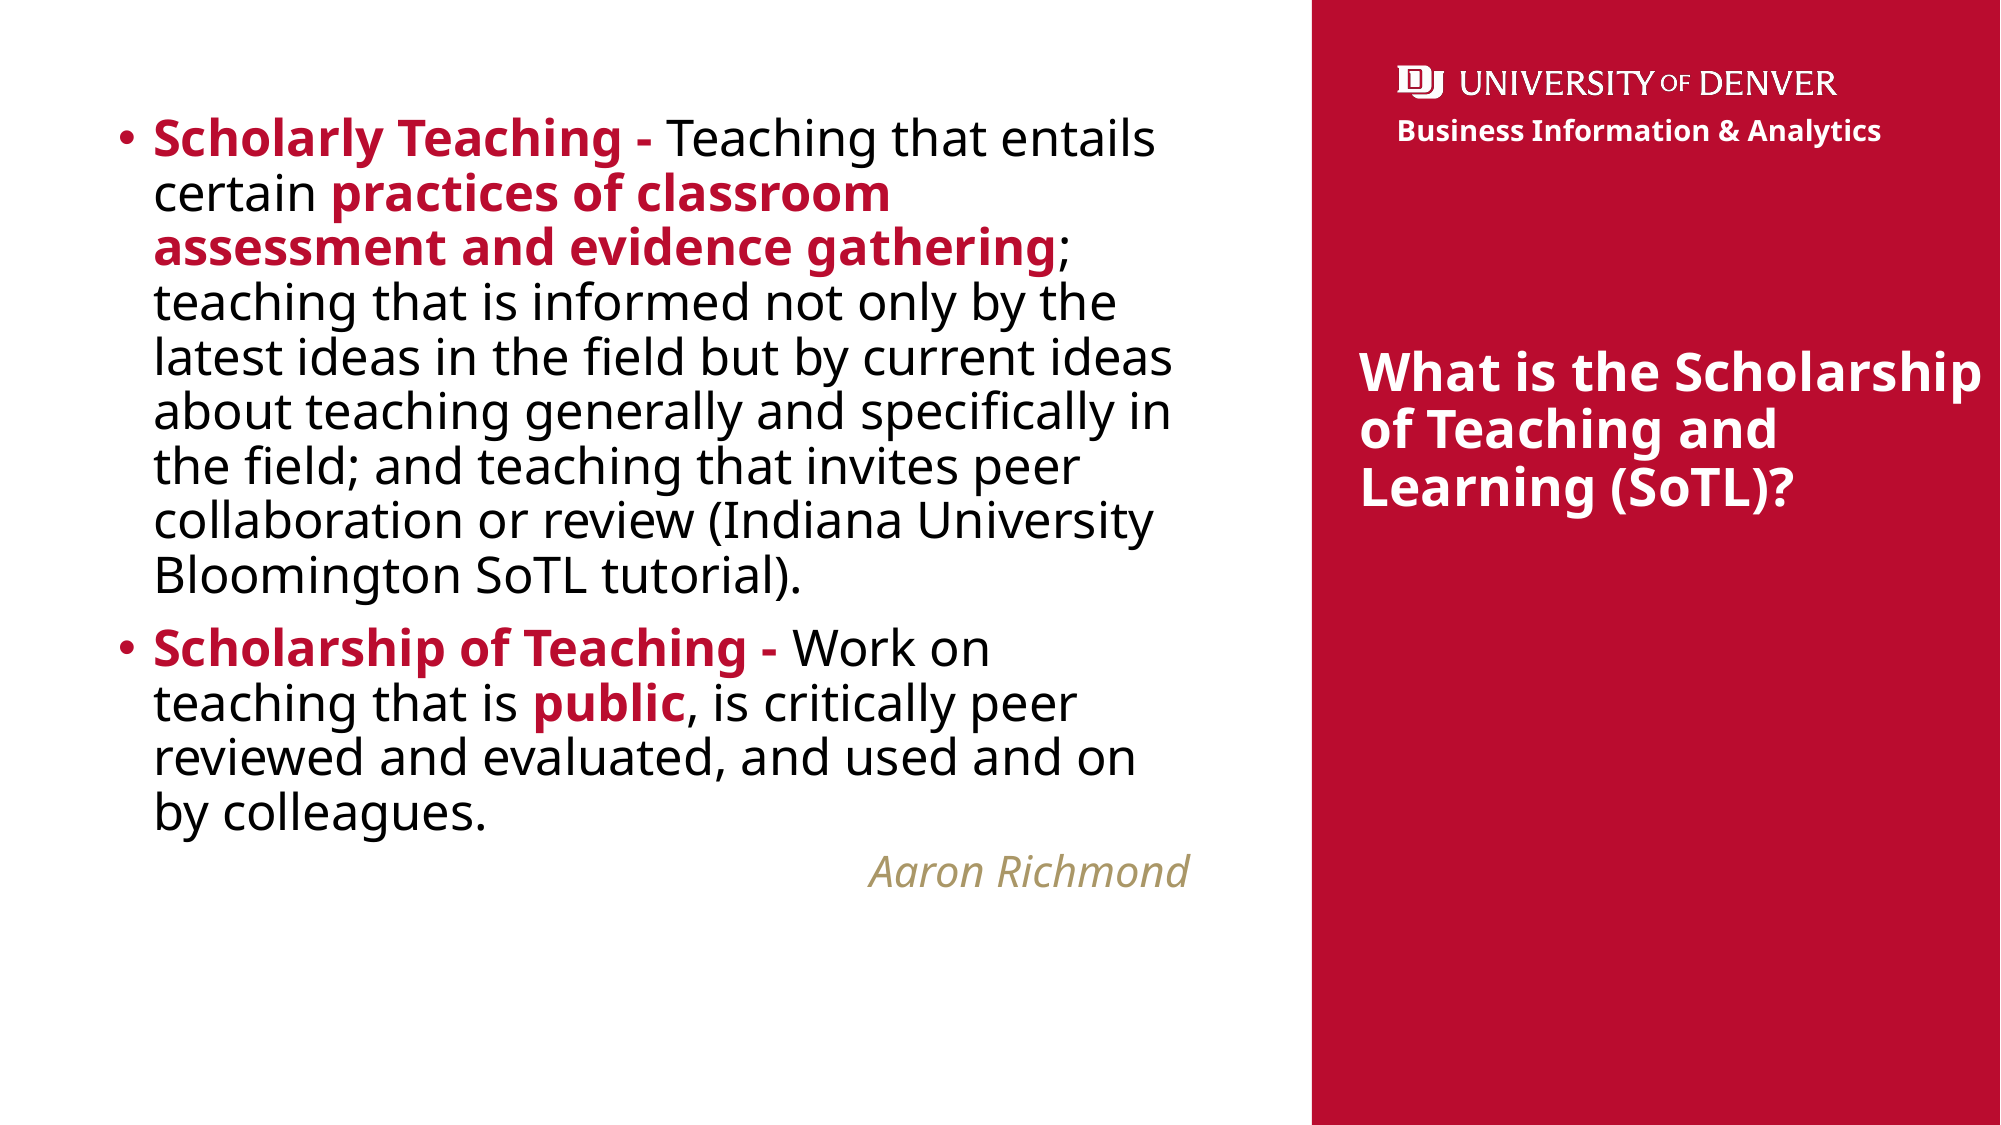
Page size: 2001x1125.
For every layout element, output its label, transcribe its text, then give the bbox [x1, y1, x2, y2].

list Scholarly Teaching - Teaching that entails certain practices of classroom assessment and evidence gathering; teaching that is informed not only by the latest ideas in the field but by current ideas about teaching generally and specifically in the field; and teaching that invites peer collaboration or review (Indiana University Bloomington SoTL tutorial). Scholarship of Teaching - Work on teaching that is public, is critically peer reviewed and evaluated, and used and on by colleagues. Aaron Richmond [103, 105, 1206, 944]
picture [1397, 65, 1838, 99]
title What is the Scholarship of Teaching and Learning (SoTL)? [1344, 311, 2000, 552]
